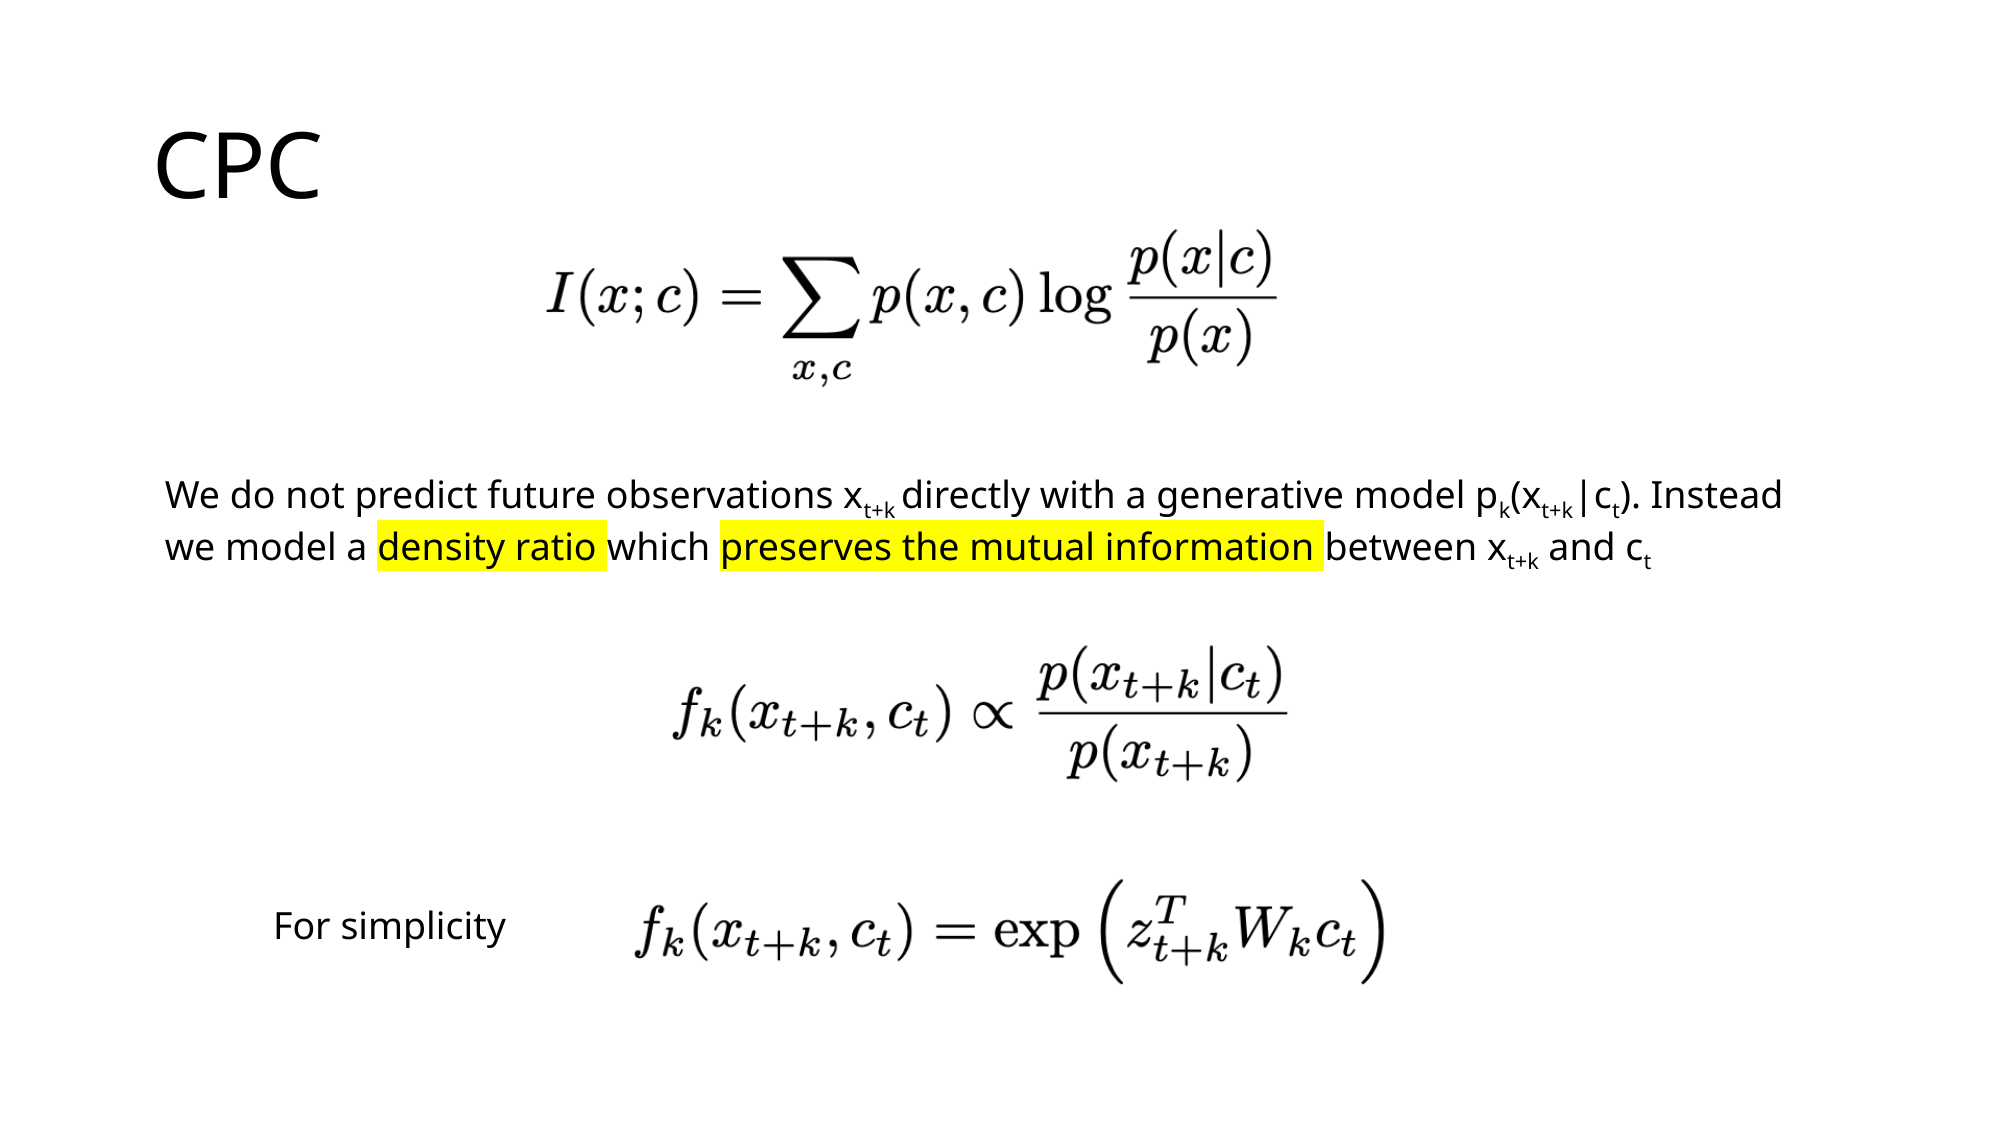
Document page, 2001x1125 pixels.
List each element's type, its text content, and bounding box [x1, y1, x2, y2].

picture [606, 850, 1394, 1001]
text_box For simplicity [258, 895, 522, 955]
picture [523, 199, 1287, 400]
title CPC [137, 59, 1863, 278]
text_box We do not predict future observations xt+k directly with a generative model pk(xt+k|ct). Instead we model a density ratio which preserves the mutual information between xt+k and ct [150, 463, 1809, 581]
picture [647, 611, 1311, 822]
